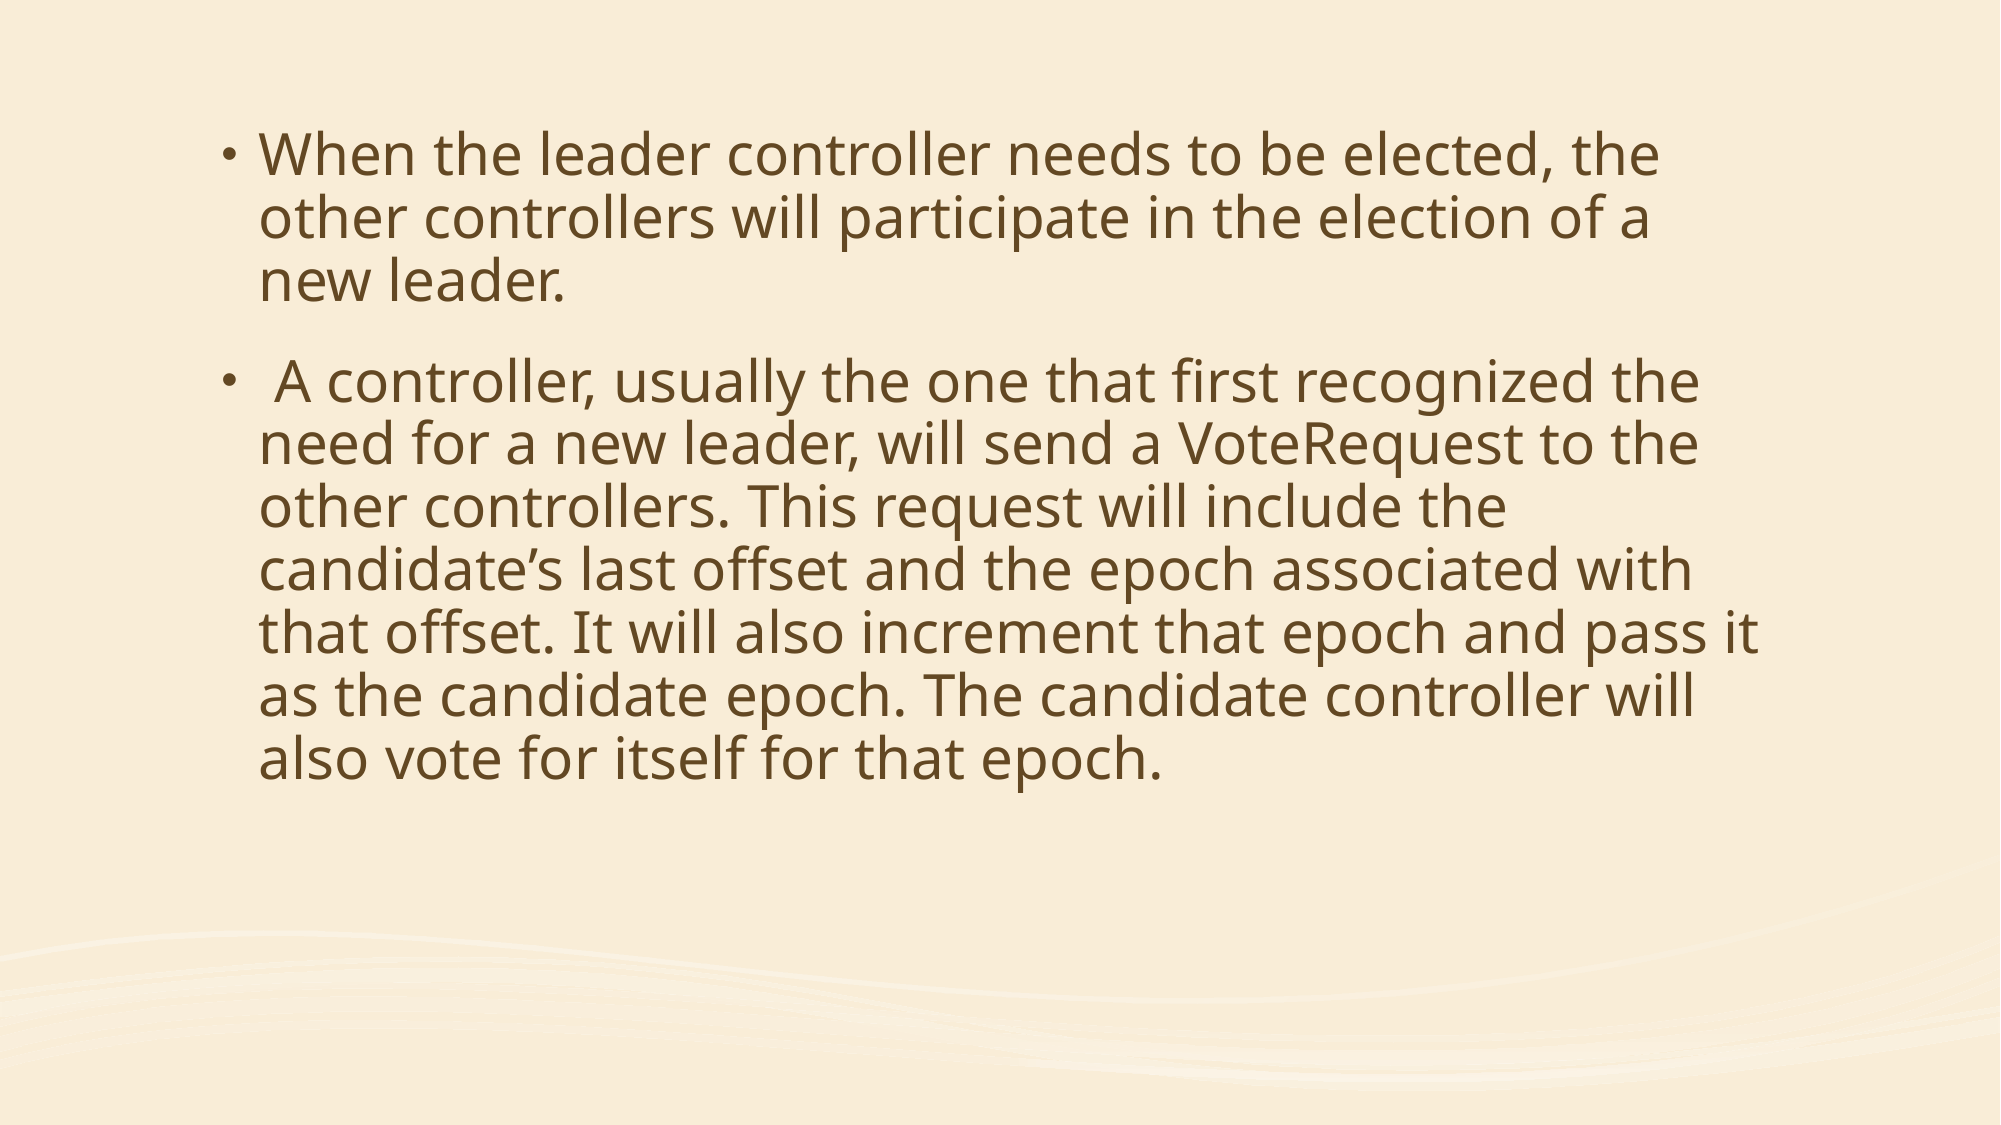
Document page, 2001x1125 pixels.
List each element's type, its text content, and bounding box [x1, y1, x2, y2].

list When the leader controller needs to be elected, the other controllers will participate in the election of a new leader. A controller, usually the one that first recognized the need for a new leader, will send a VoteRequest to the other controllers. This request will include the candidate’s last offset and the epoch associated with that offset. It will also increment that epoch and pass it as the candidate epoch. The candidate controller will also vote for itself for that epoch. [198, 117, 1788, 950]
